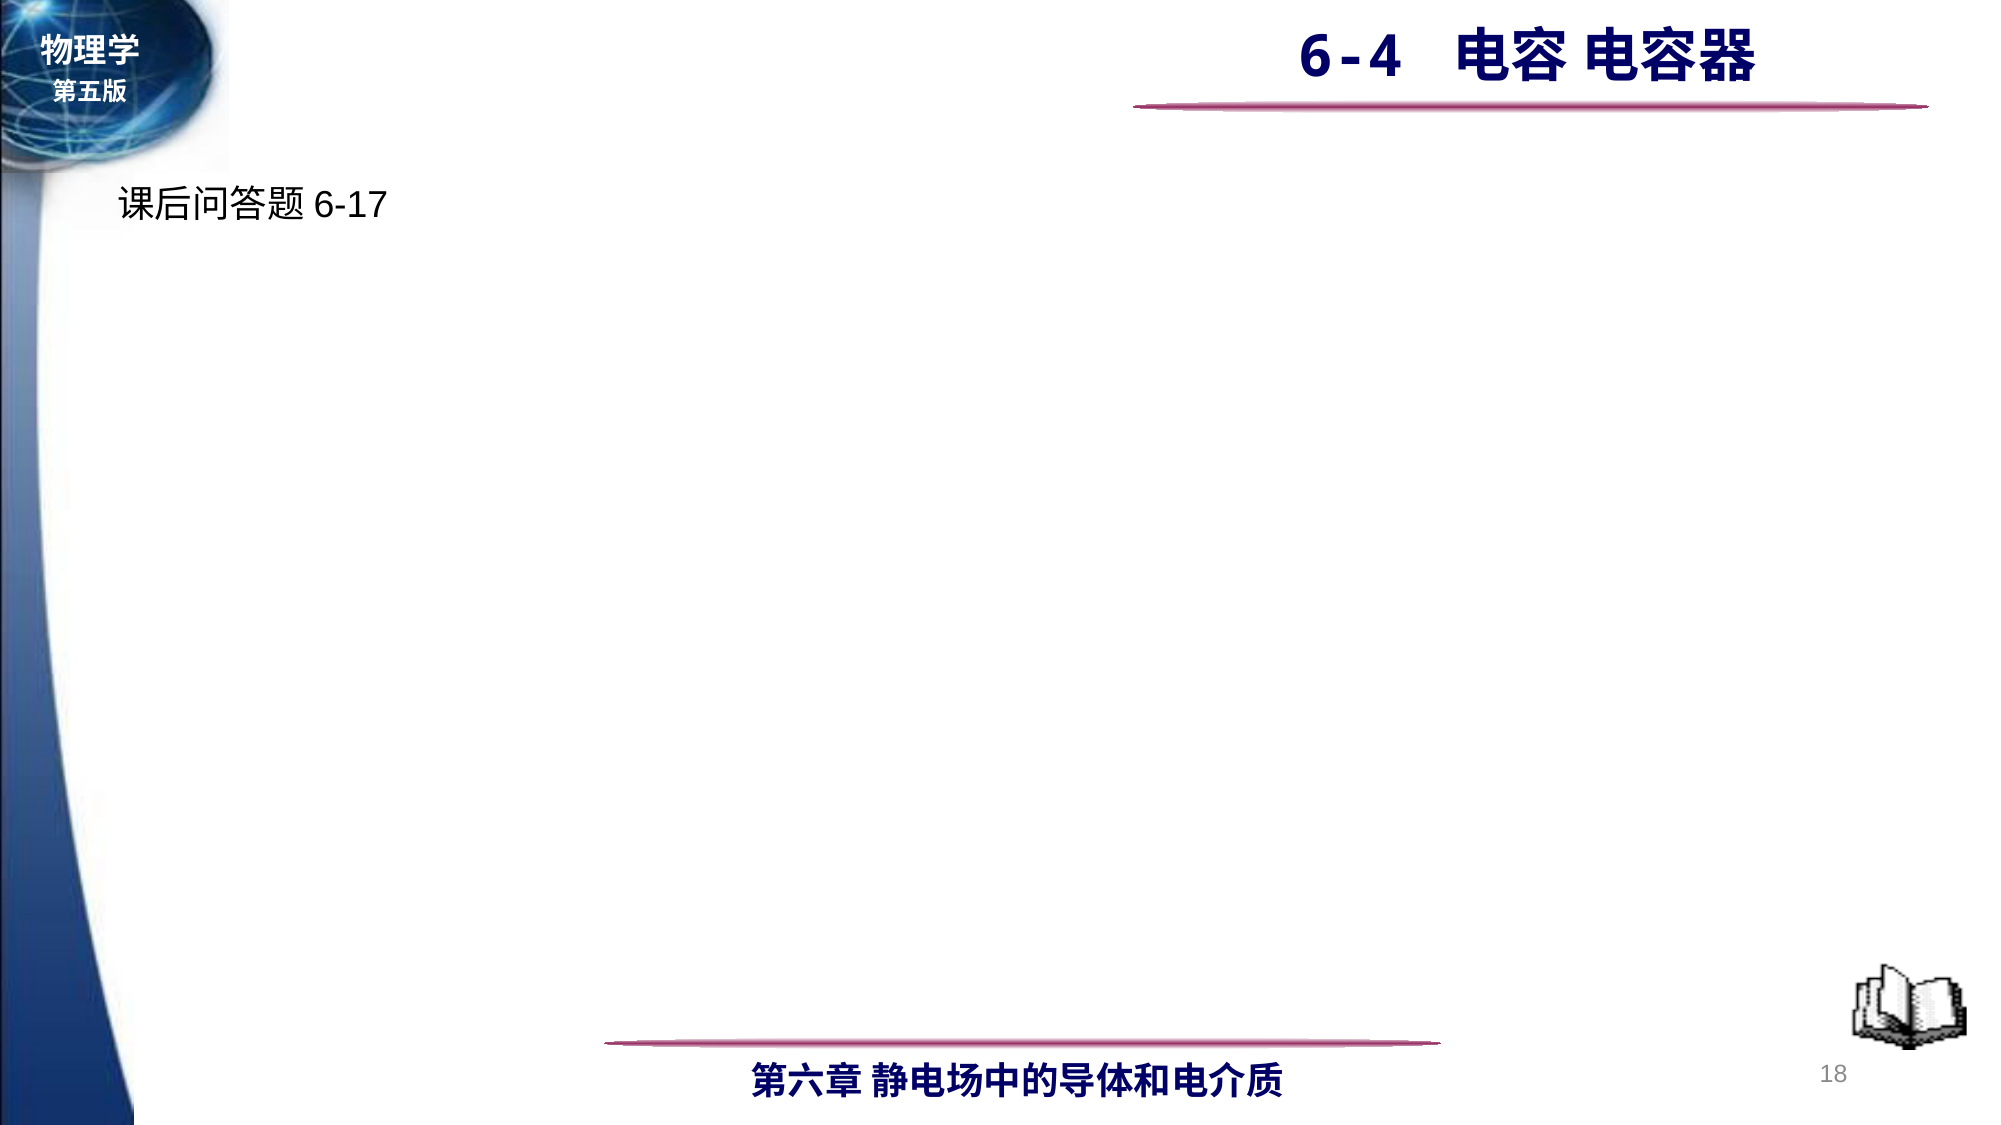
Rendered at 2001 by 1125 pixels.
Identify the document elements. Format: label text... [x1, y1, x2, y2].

picture [1850, 962, 1967, 1050]
text_box 课后问答题6-17 [102, 172, 658, 233]
slide_number 18 [1412, 1042, 1863, 1103]
picture [0, 0, 229, 1125]
